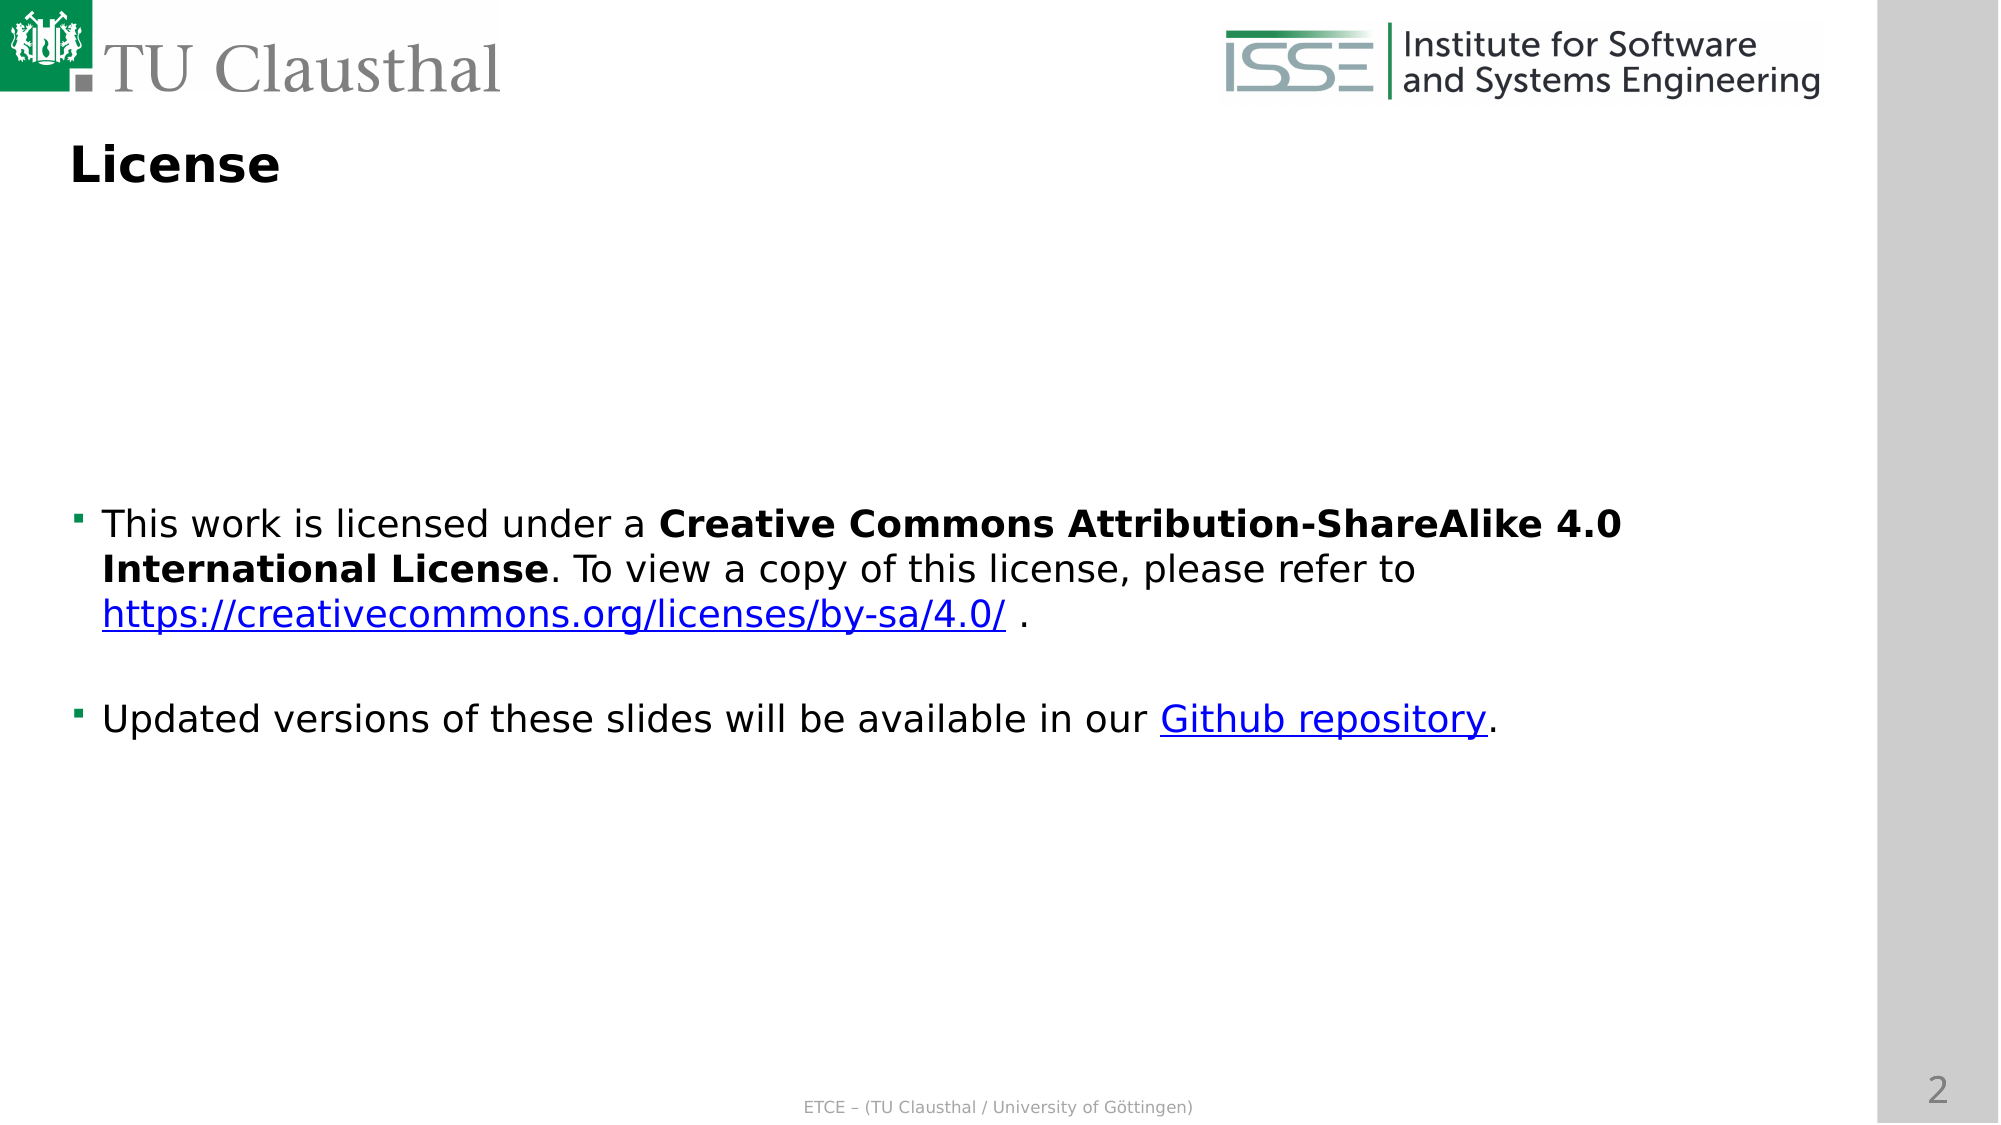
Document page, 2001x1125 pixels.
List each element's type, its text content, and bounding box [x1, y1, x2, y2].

picture [1218, 22, 1825, 106]
text_box License [55, 125, 1817, 206]
picture [0, 0, 500, 92]
text_box This work is licensed under a Creative Commons Attribution-ShareAlike 4.0 International License. To view a copy of this license, please refer to https://creativecommons.org/licenses/by-sa/4.0/ . Updated versions of these slides will be available in our Github repository. [55, 208, 1817, 1033]
